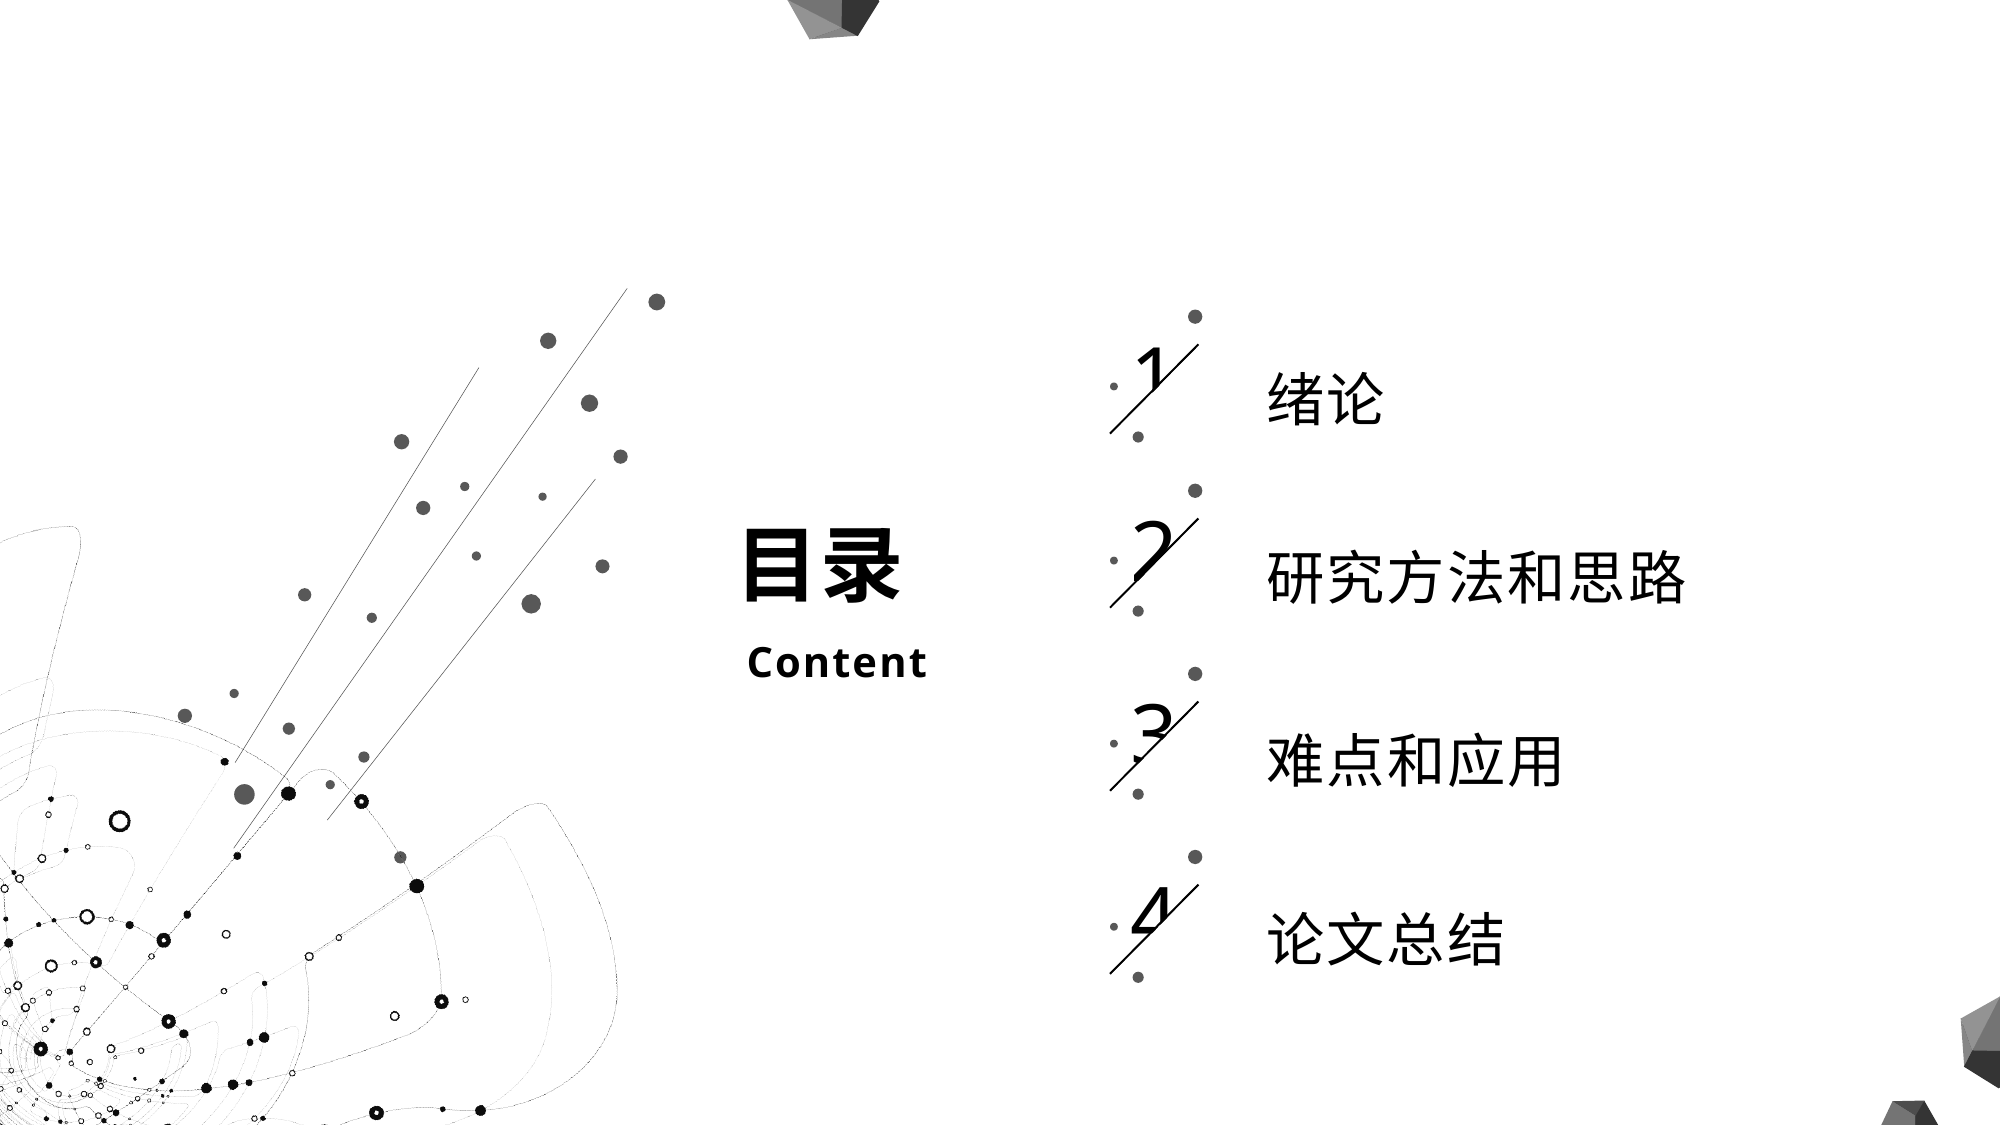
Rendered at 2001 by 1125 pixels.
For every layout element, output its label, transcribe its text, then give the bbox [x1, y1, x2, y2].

text_box [647, 292, 667, 312]
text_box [1885, 1096, 1935, 1125]
picture [0, 409, 762, 1125]
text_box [794, 0, 873, 46]
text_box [233, 288, 628, 416]
text_box Content [731, 628, 1202, 694]
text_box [1960, 996, 2000, 1089]
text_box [1109, 849, 1765, 983]
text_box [1109, 483, 1765, 620]
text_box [1109, 666, 1664, 803]
text_box 目录 [720, 505, 947, 620]
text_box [1109, 309, 1491, 443]
